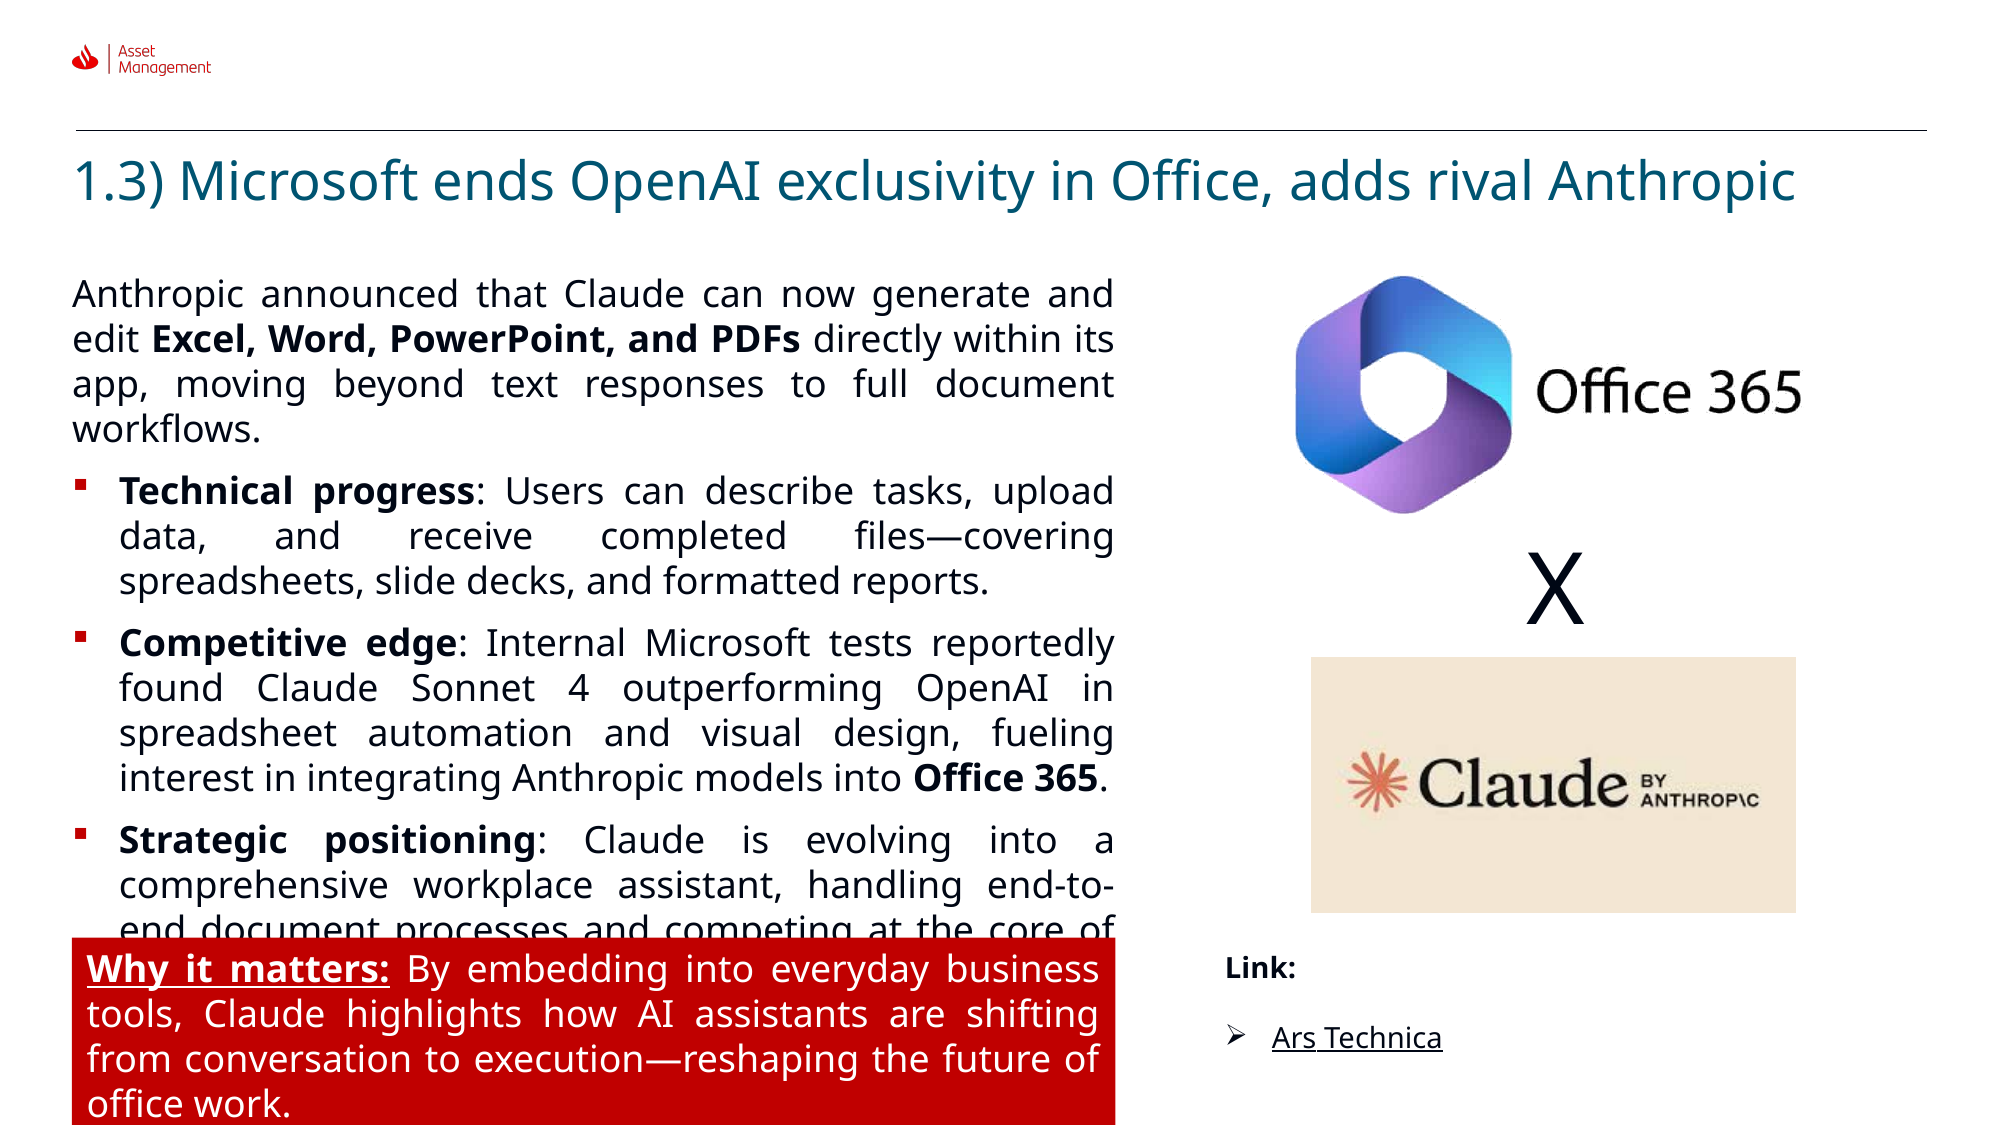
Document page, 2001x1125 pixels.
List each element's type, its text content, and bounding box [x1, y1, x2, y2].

text_box Anthropic announced that Claude can now generate and edit Excel, Word, PowerPoint, and PDFs directly within its app, moving beyond text responses to full document workflows. Technical progress: Users can describe tasks, upload data, and receive completed files—covering spreadsheets, slide decks, and formatted reports. Competitive edge: Internal Microsoft tests reportedly found Claude Sonnet 4 outperforming OpenAI in spreadsheet automation and visual design, fueling interest in integrating Anthropic models into Office 365. Strategic positioning: Claude is evolving into a comprehensive workplace assistant, handling end-to-end document processes and competing at the core of enterprise productivity. [71, 270, 1116, 937]
picture [72, 44, 211, 76]
picture [1283, 270, 1813, 526]
picture [1311, 657, 1796, 913]
title 1.3) Microsoft ends OpenAI exclusivity in Office, adds rival Anthropic [72, 154, 1928, 276]
text_box Link: Ars Technica [1210, 941, 1892, 1067]
text_box Why it matters: By embedding into everyday business tools, Claude highlights how AI assistants are shifting from conversation to execution—reshaping the future of office work. [71, 937, 1116, 1125]
text_box X [1467, 526, 1645, 657]
